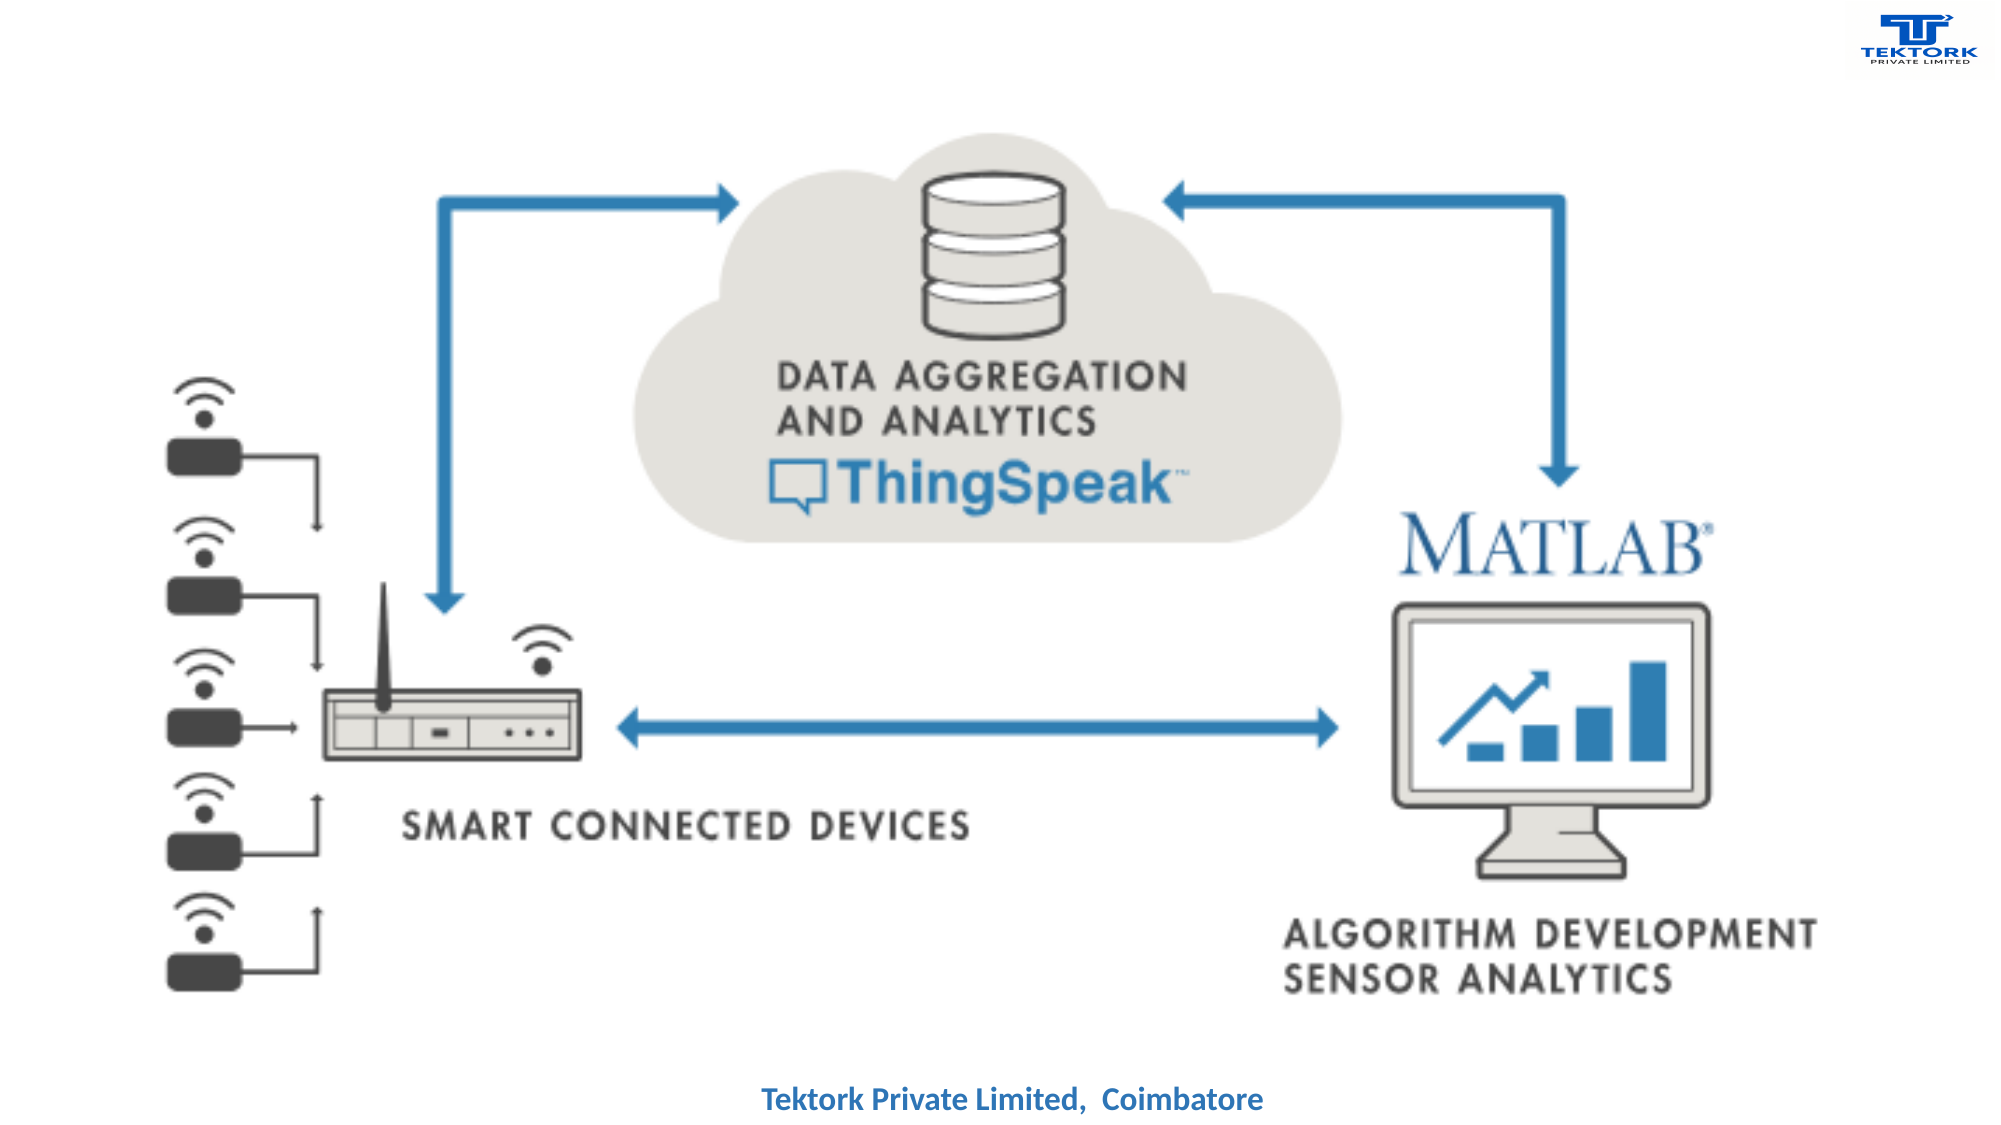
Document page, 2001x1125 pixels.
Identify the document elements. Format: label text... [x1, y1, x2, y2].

picture [1845, 1, 1995, 80]
text_box Tektork Private Limited, Coimbatore [419, 1070, 1608, 1125]
picture [104, 106, 1874, 1040]
